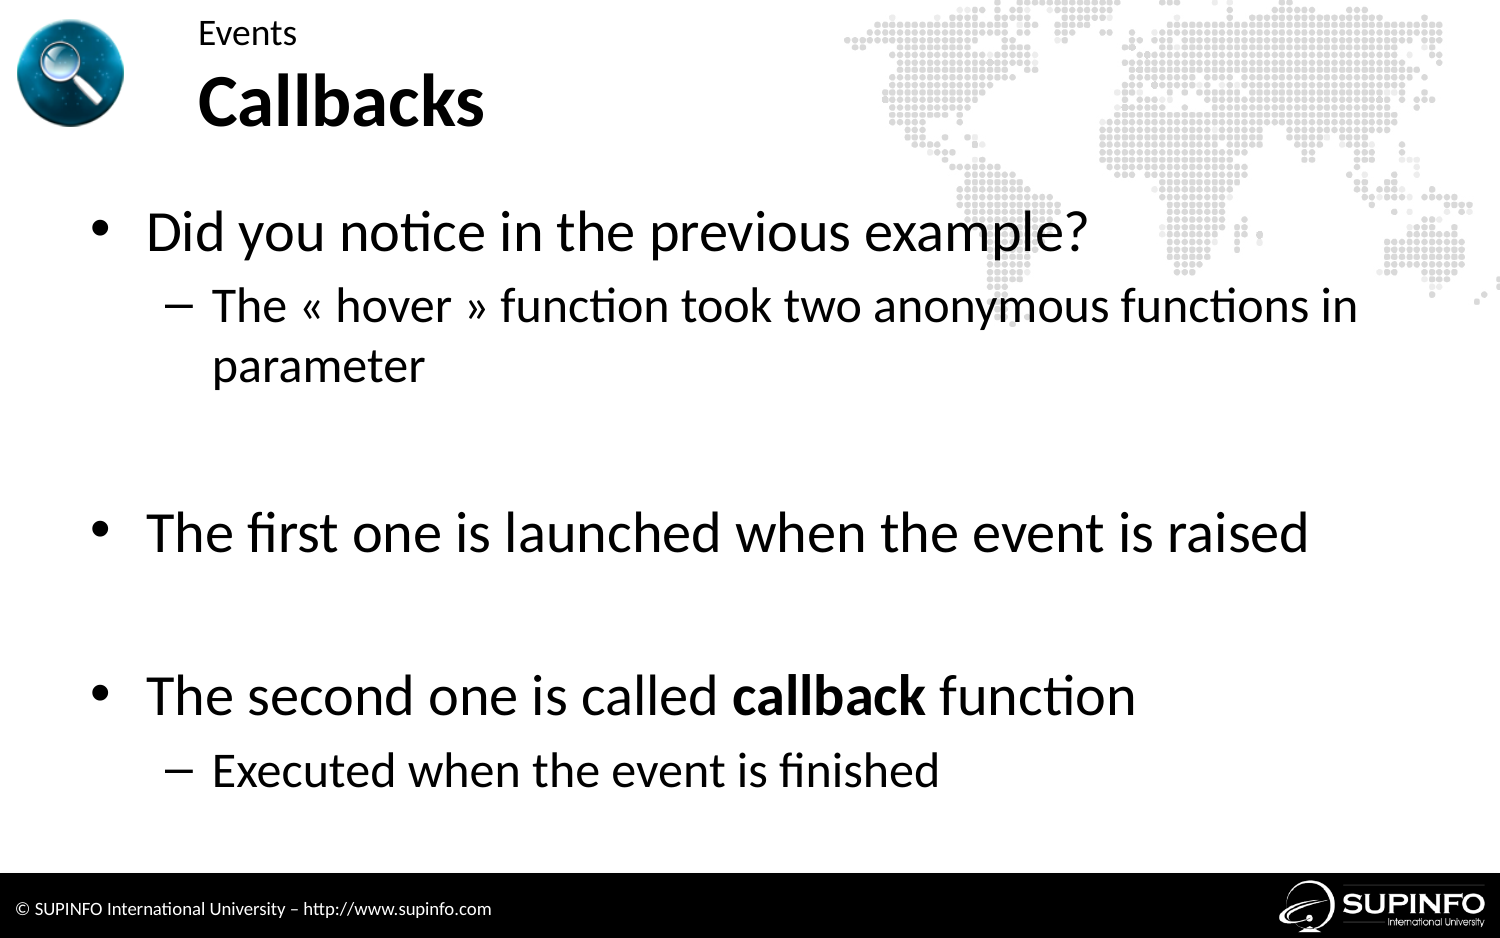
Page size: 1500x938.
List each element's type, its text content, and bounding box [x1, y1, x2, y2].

picture [1269, 870, 1494, 938]
picture [48, 41, 71, 47]
picture [17, 19, 125, 127]
list Events [183, 0, 1459, 56]
picture [844, 0, 1500, 327]
list Did you notice in the previous example? The « hover » function took two anonymous functions in parameter The first one is launched when the event is raised The second one is called callback function Executed when the event is finished [75, 185, 1459, 880]
picture [40, 47, 102, 105]
title Callbacks [183, 56, 1459, 138]
